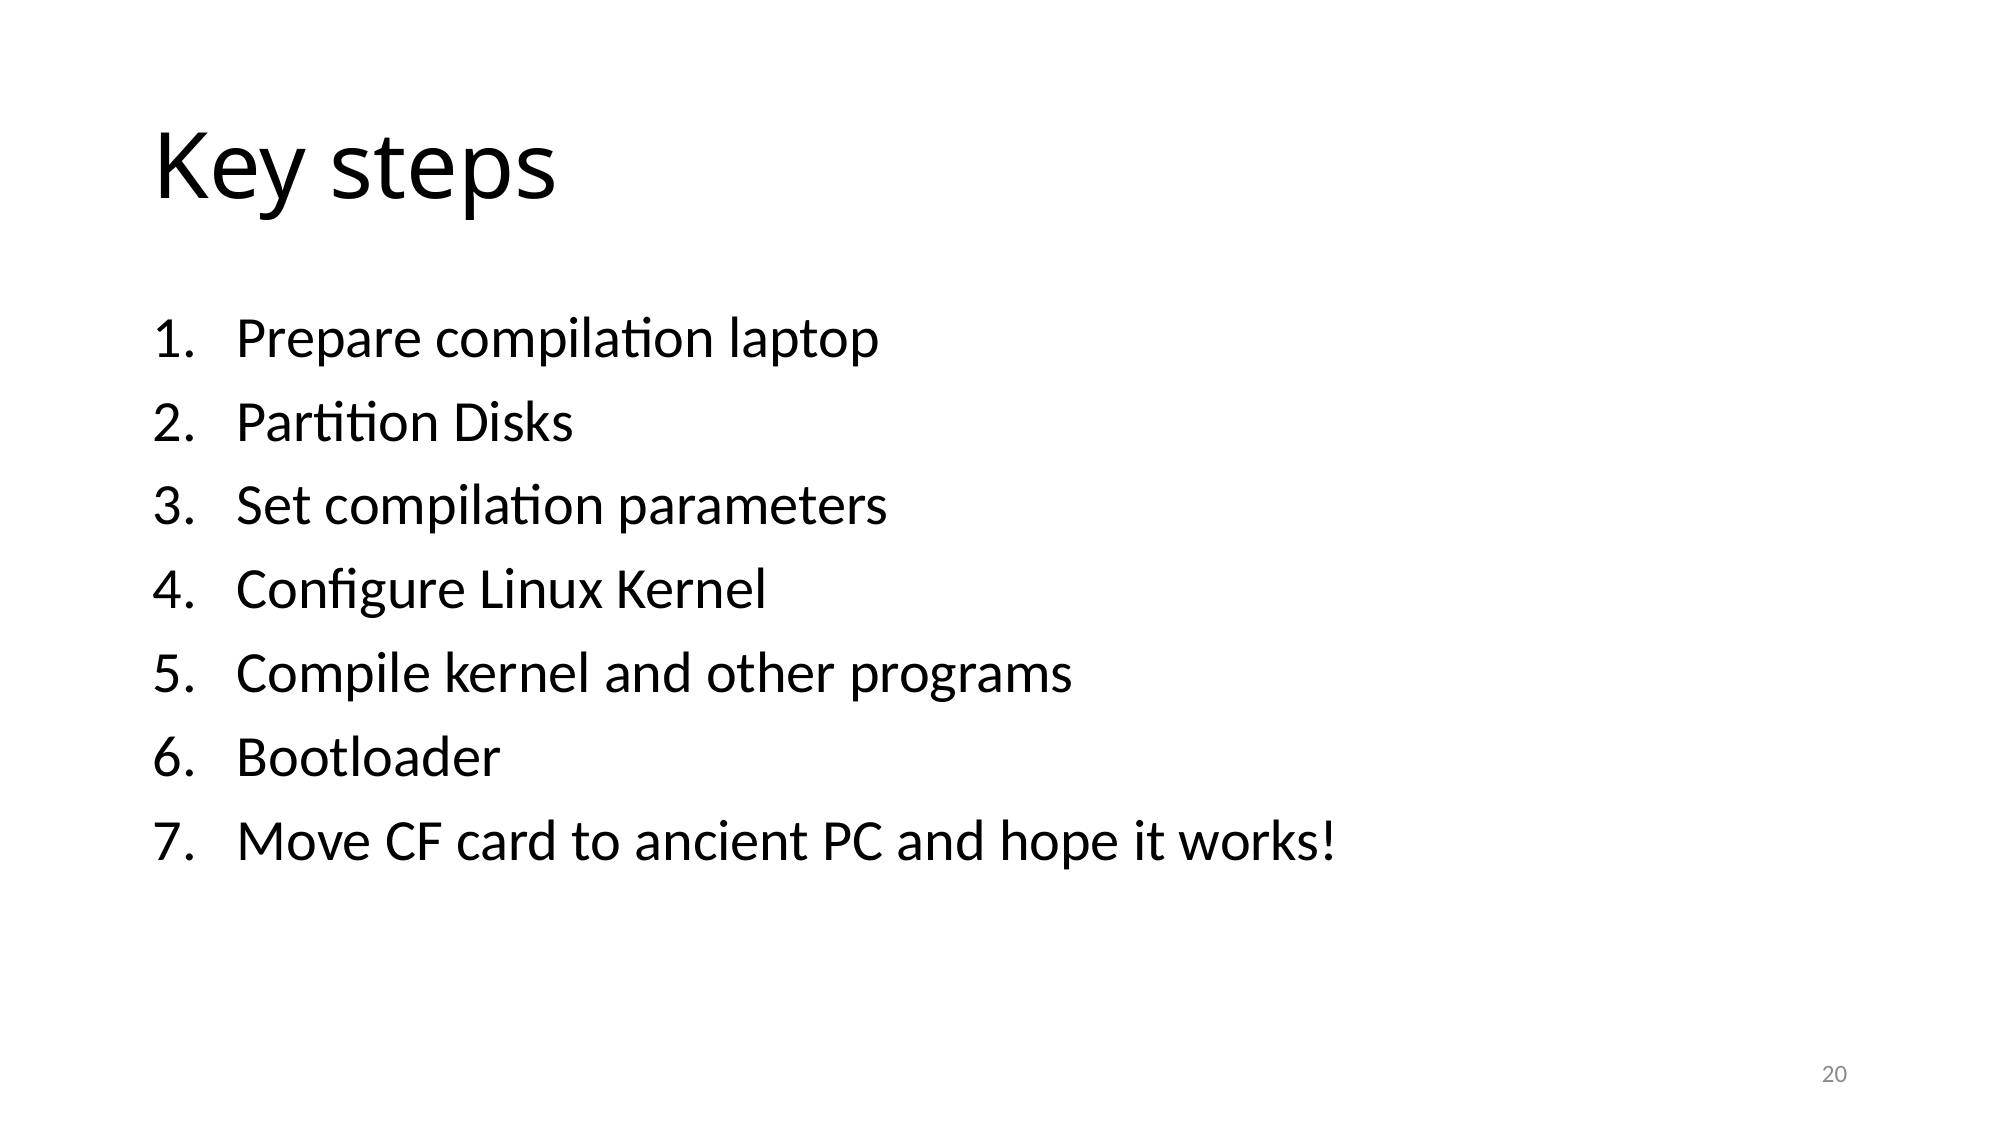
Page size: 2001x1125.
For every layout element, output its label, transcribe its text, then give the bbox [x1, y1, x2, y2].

list Prepare compilation laptop Partition Disks Set compilation parameters Configure Linux Kernel Compile kernel and other programs Bootloader Move CF card to ancient PC and hope it works! [137, 299, 1863, 1014]
title Key steps [137, 59, 1863, 278]
slide_number 20 [1412, 1042, 1863, 1103]
